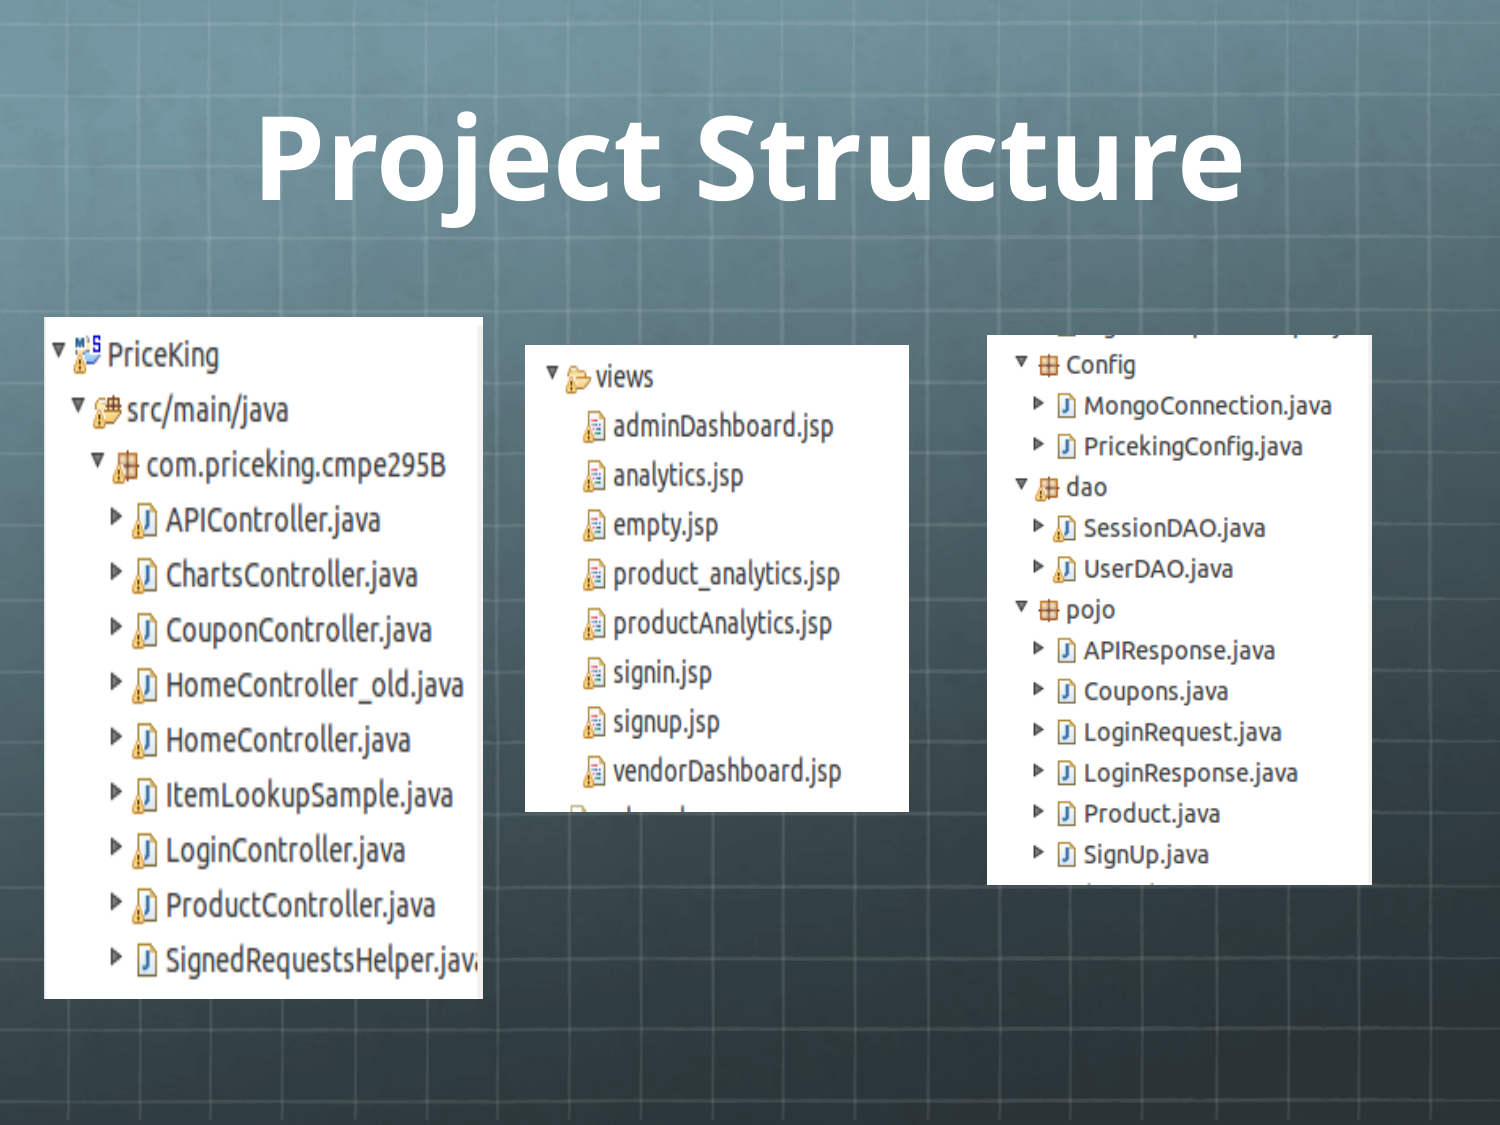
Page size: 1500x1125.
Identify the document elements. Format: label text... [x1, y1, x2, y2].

title Project Structure [127, 17, 1372, 289]
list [44, 316, 483, 999]
picture [0, 0, 1500, 1125]
